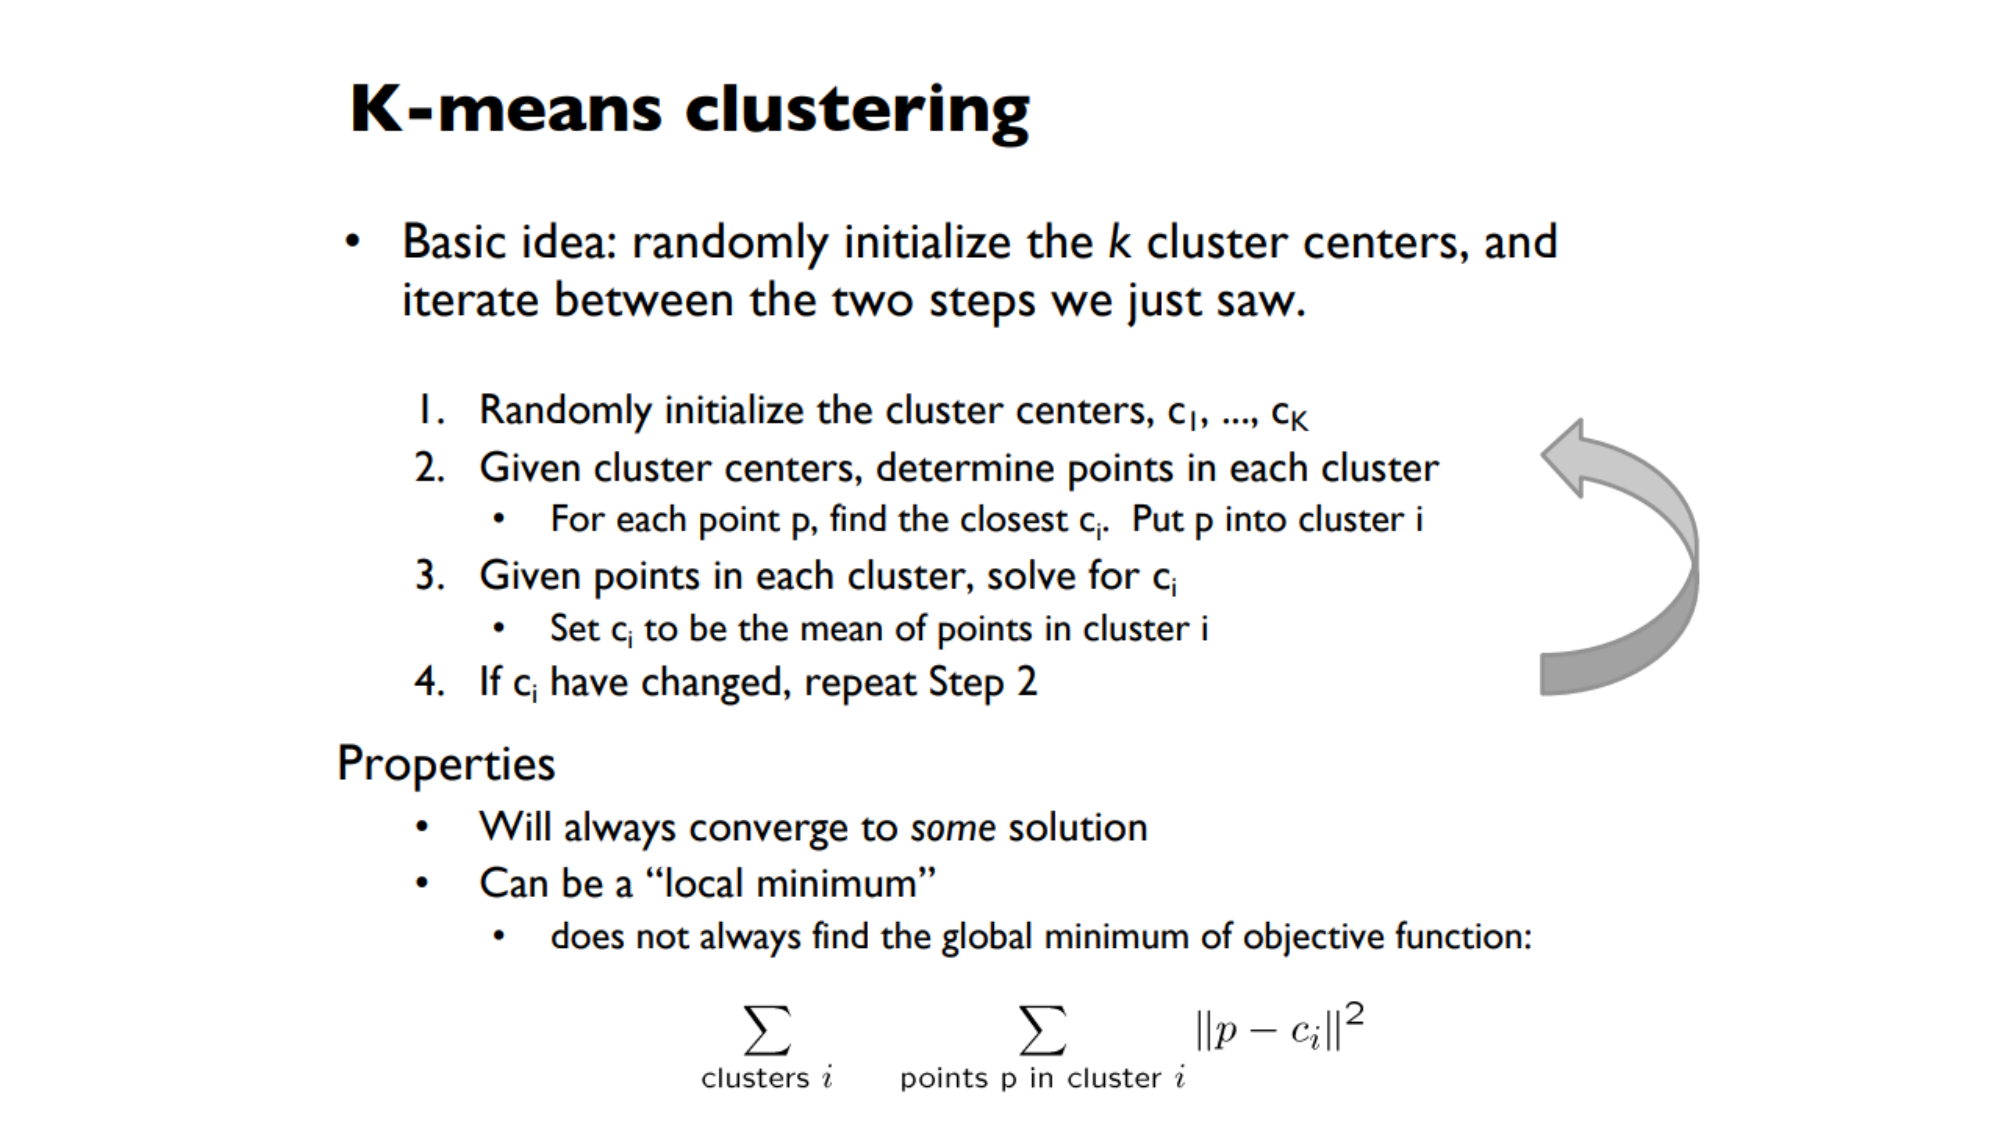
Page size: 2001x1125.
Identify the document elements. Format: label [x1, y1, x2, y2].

picture [215, 2, 1784, 1123]
